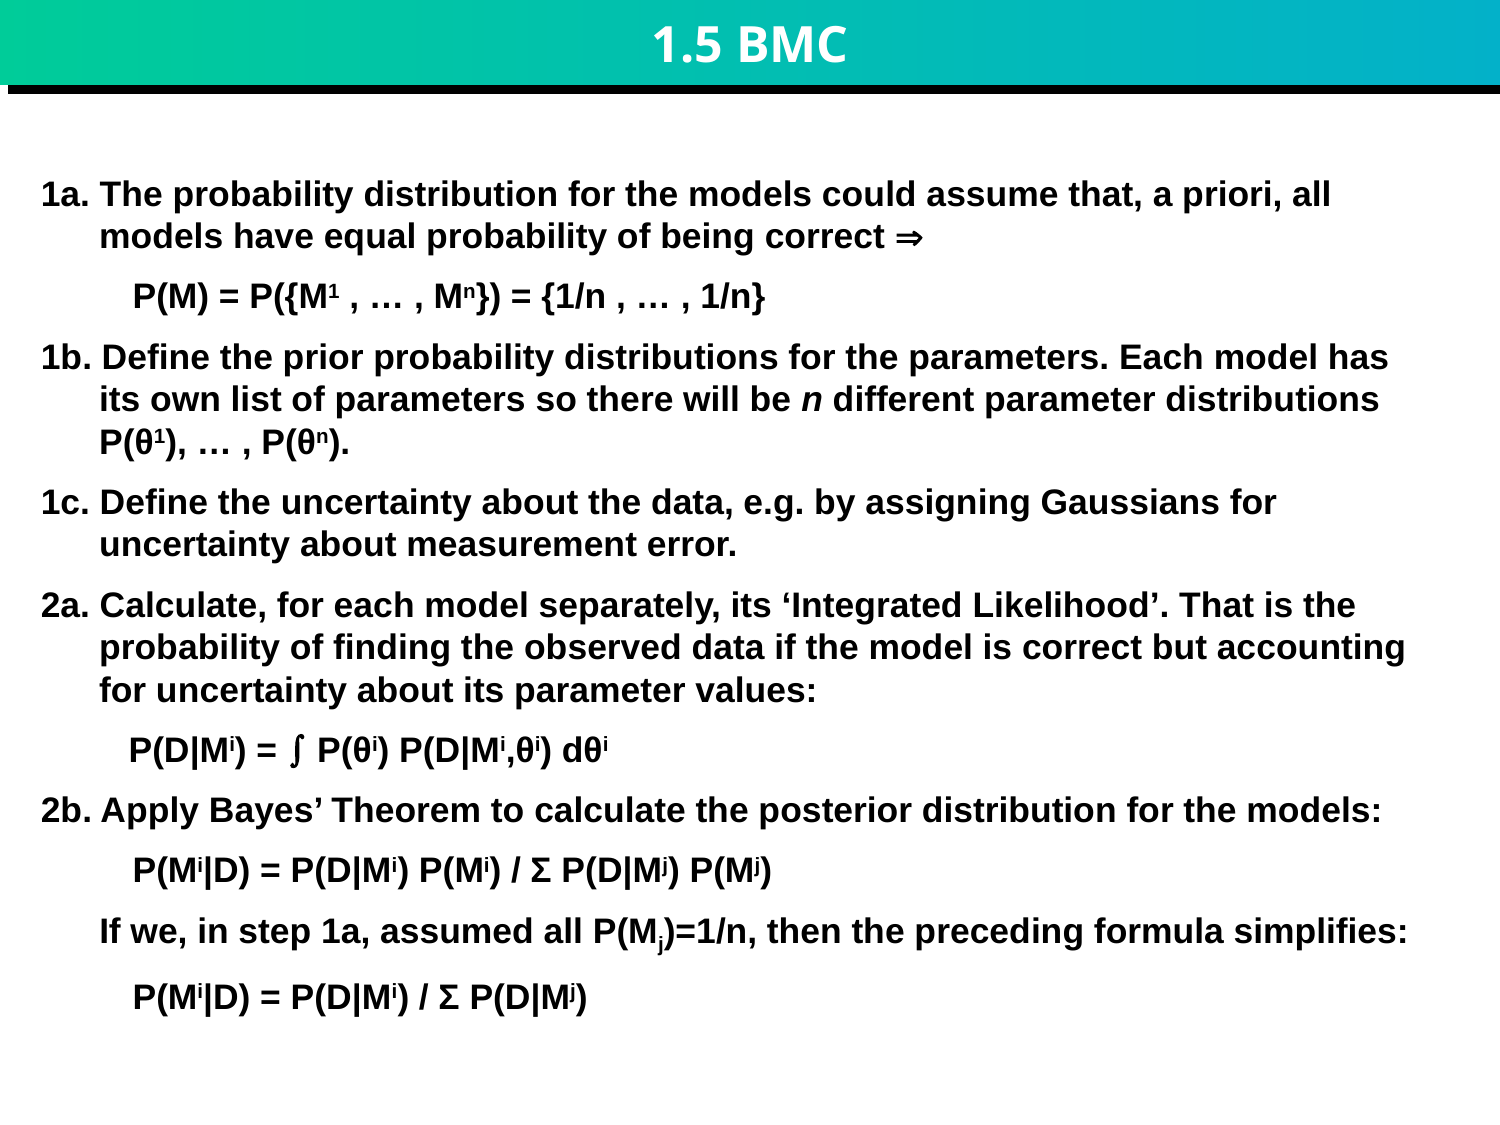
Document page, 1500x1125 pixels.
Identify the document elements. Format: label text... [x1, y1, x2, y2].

text_box 1a. The probability distribution for the models could assume that, a priori, all models have equal probability of being correct  P(M) = P({M1 , … , Mn}) = {1/n , … , 1/n} 1b. Define the prior probability distributions for the parameters. Each model has its own list of parameters so there will be n different parameter distributions P(θ1), … , P(θn). 1c. Define the uncertainty about the data, e.g. by assigning Gaussians for uncertainty about measurement error. 2a. Calculate, for each model separately, its ‘Integrated Likelihood’. That is the probability of finding the observed data if the model is correct but accounting for uncertainty about its parameter values: P(D|Mi) =  P(θi) P(D|Mi,θi) dθi 2b. Apply Bayes’ Theorem to calculate the posterior distribution for the models: P(Mi|D) = P(D|Mi) P(Mi) / Σ P(D|Mj) P(Mj) If we, in step 1a, assumed all P(Mj)=1/n, then the preceding formula simplifies: P(Mi|D) = P(D|Mi) / Σ P(D|Mj) [26, 163, 1449, 1024]
title 1.5 BMC [0, 0, 1500, 86]
